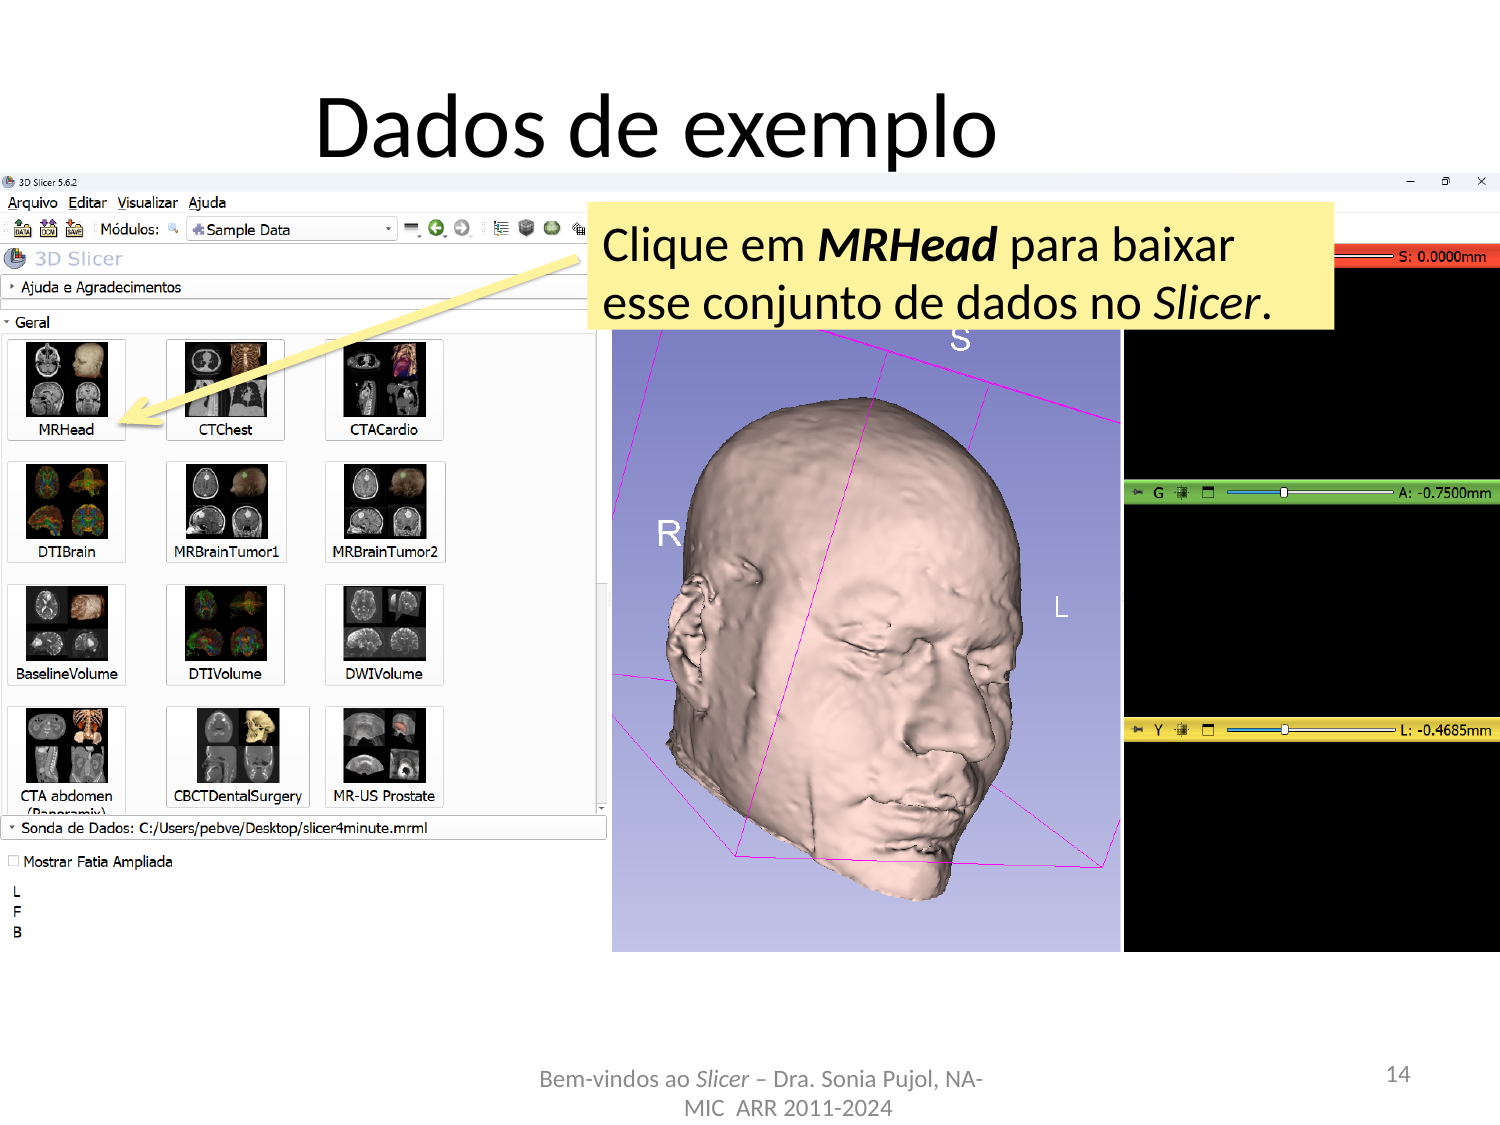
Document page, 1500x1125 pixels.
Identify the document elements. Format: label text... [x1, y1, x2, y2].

slide_number 14 [1379, 1056, 1418, 1125]
picture [0, 173, 1500, 952]
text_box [72, 251, 588, 459]
title Dados de exemplo [312, 64, 1149, 171]
text_box Bem-vindos ao Slicer – Dra. Sonia Pujol, NA-MIC ARR 2011-2024 [537, 1060, 987, 1122]
